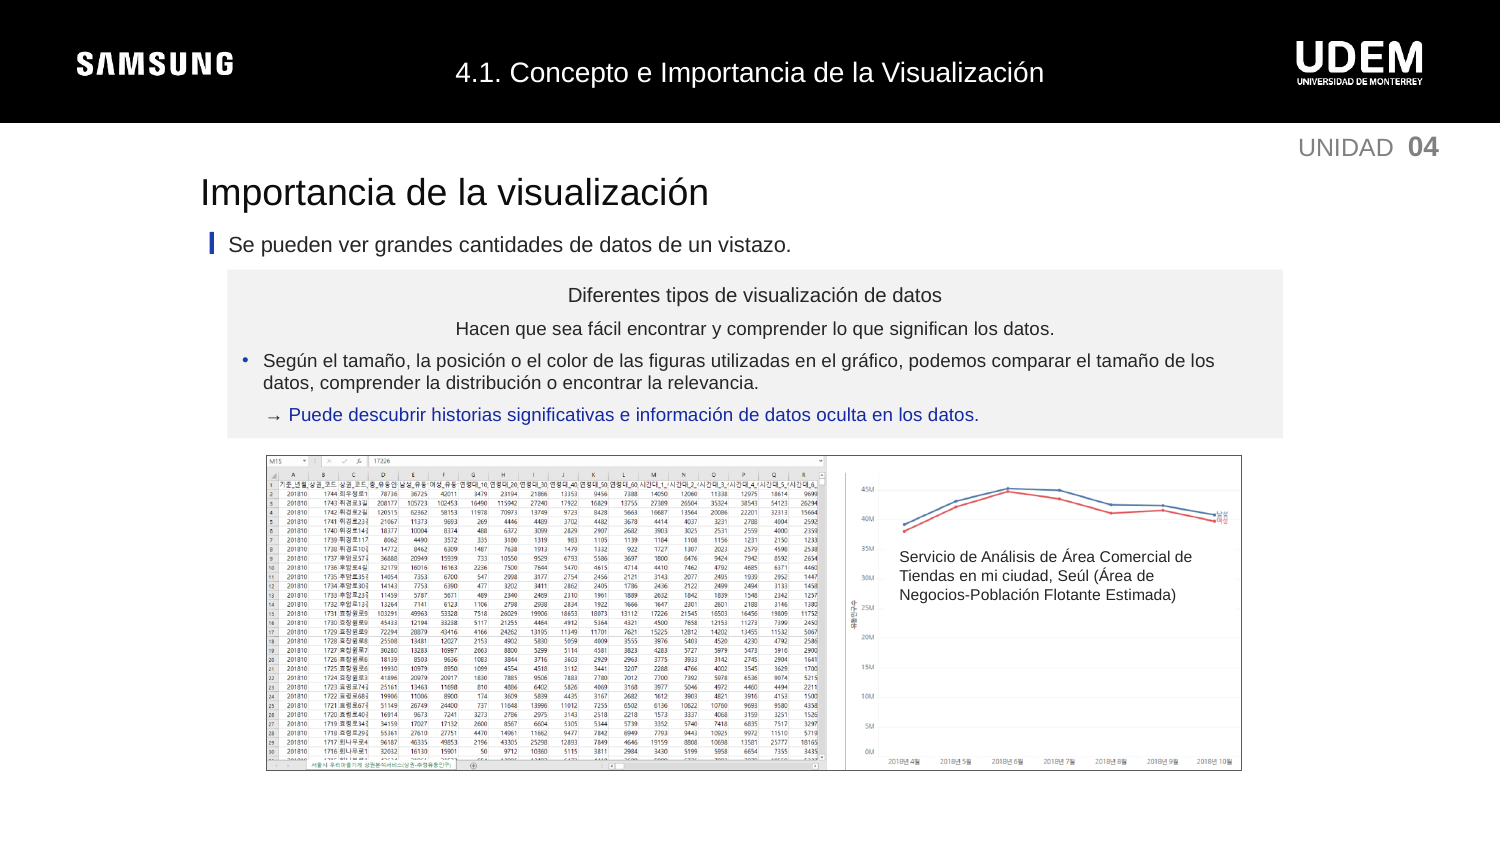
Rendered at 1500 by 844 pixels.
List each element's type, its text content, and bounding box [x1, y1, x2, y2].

text_box Diferentes tipos de visualización de datos Hacen que sea fácil encontrar y comprender lo que significan los datos. Según el tamaño, la posición o el color de las figuras utilizadas en el gráfico, podemos comparar el tamaño de los datos, comprender la distribución o encontrar la relevancia. → Puede descubrir historias significativas e información de datos oculta en los datos. [227, 269, 1283, 439]
picture [0, 0, 1500, 844]
text_box Importancia de la visualización [199, 167, 1309, 214]
text_box UNIDAD 04 [1289, 127, 1439, 162]
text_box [266, 455, 1242, 771]
text_box 4.1. Concepto e Importancia de la Visualización [279, 54, 1221, 88]
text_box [209, 230, 1291, 257]
